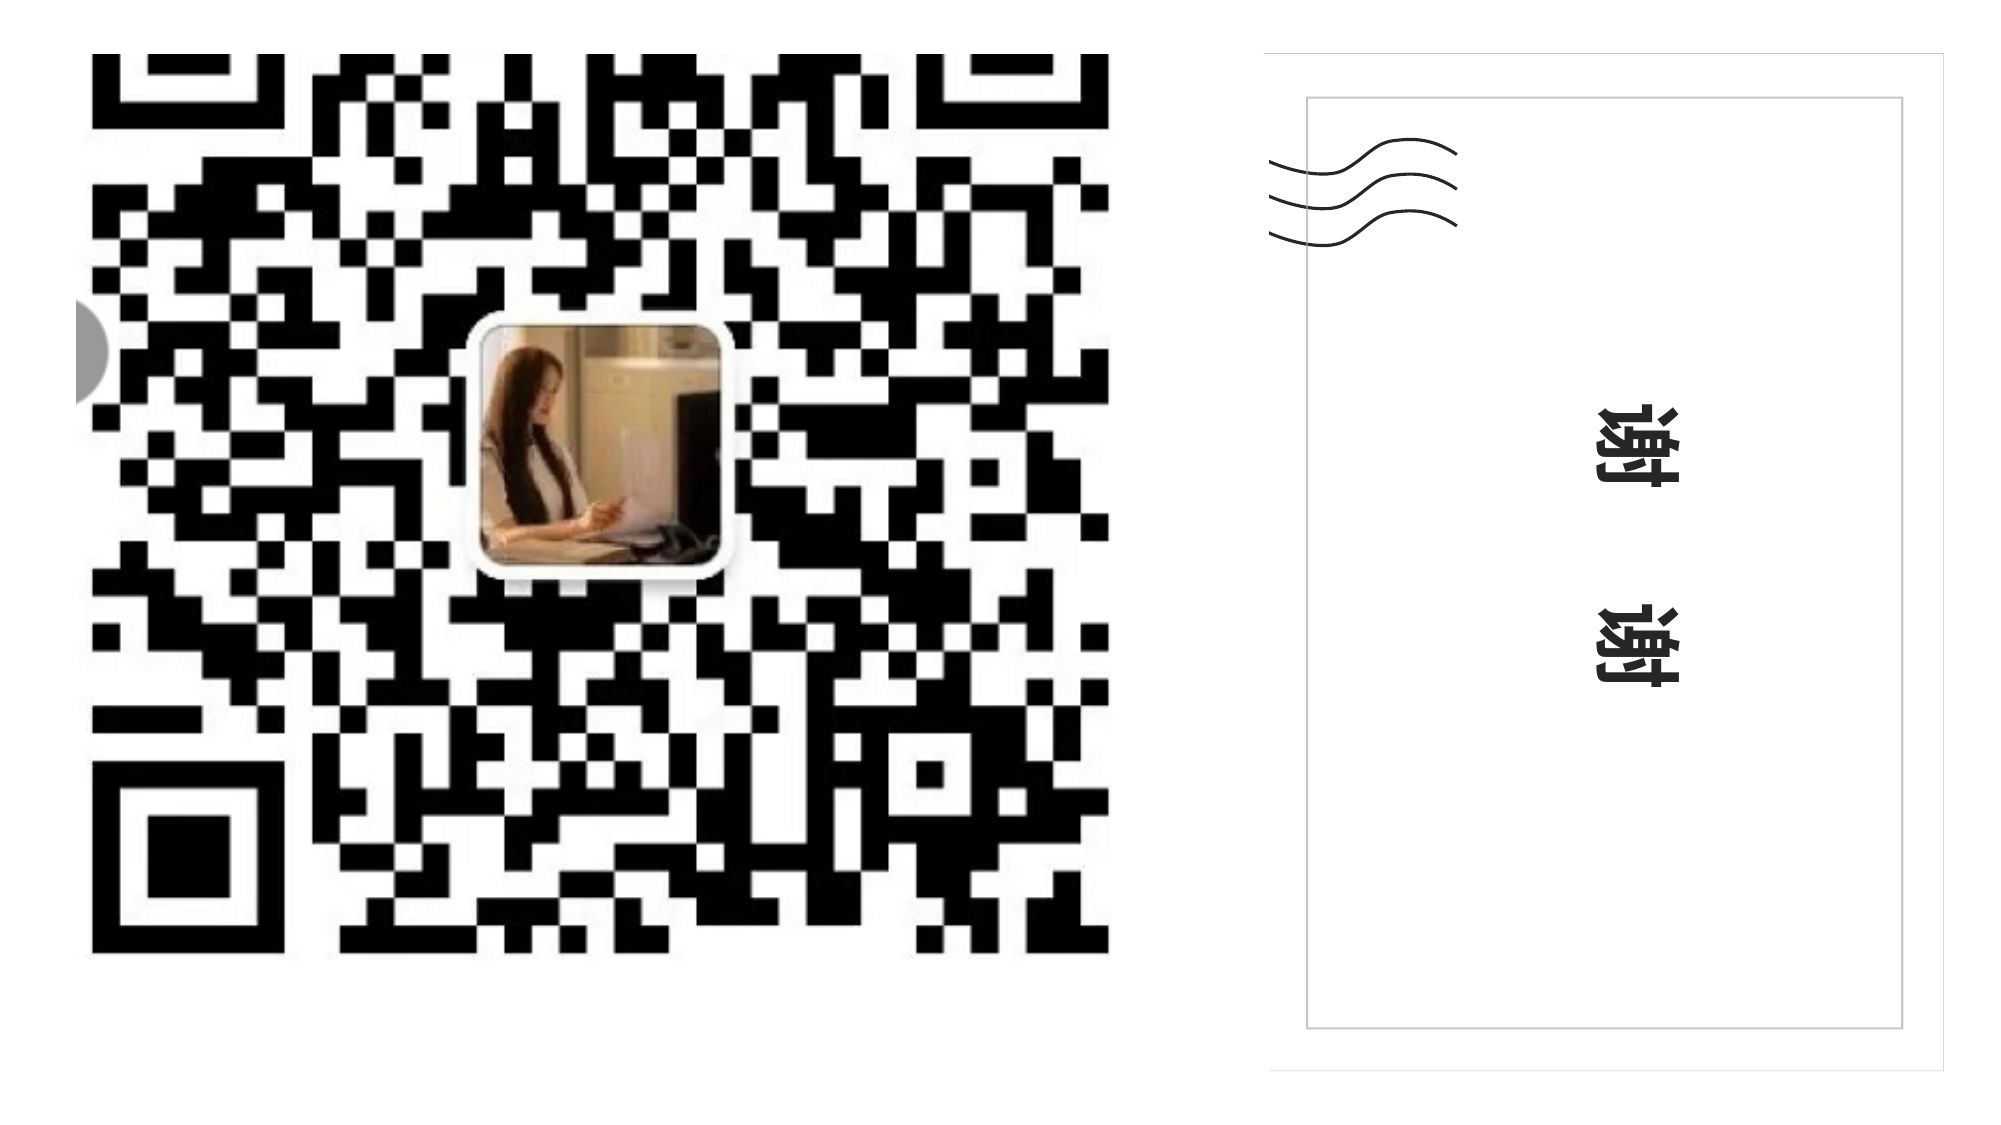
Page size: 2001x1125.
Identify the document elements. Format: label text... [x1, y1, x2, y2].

picture [76, 53, 1270, 1072]
text_box 谢 谢 [1563, 138, 1723, 953]
